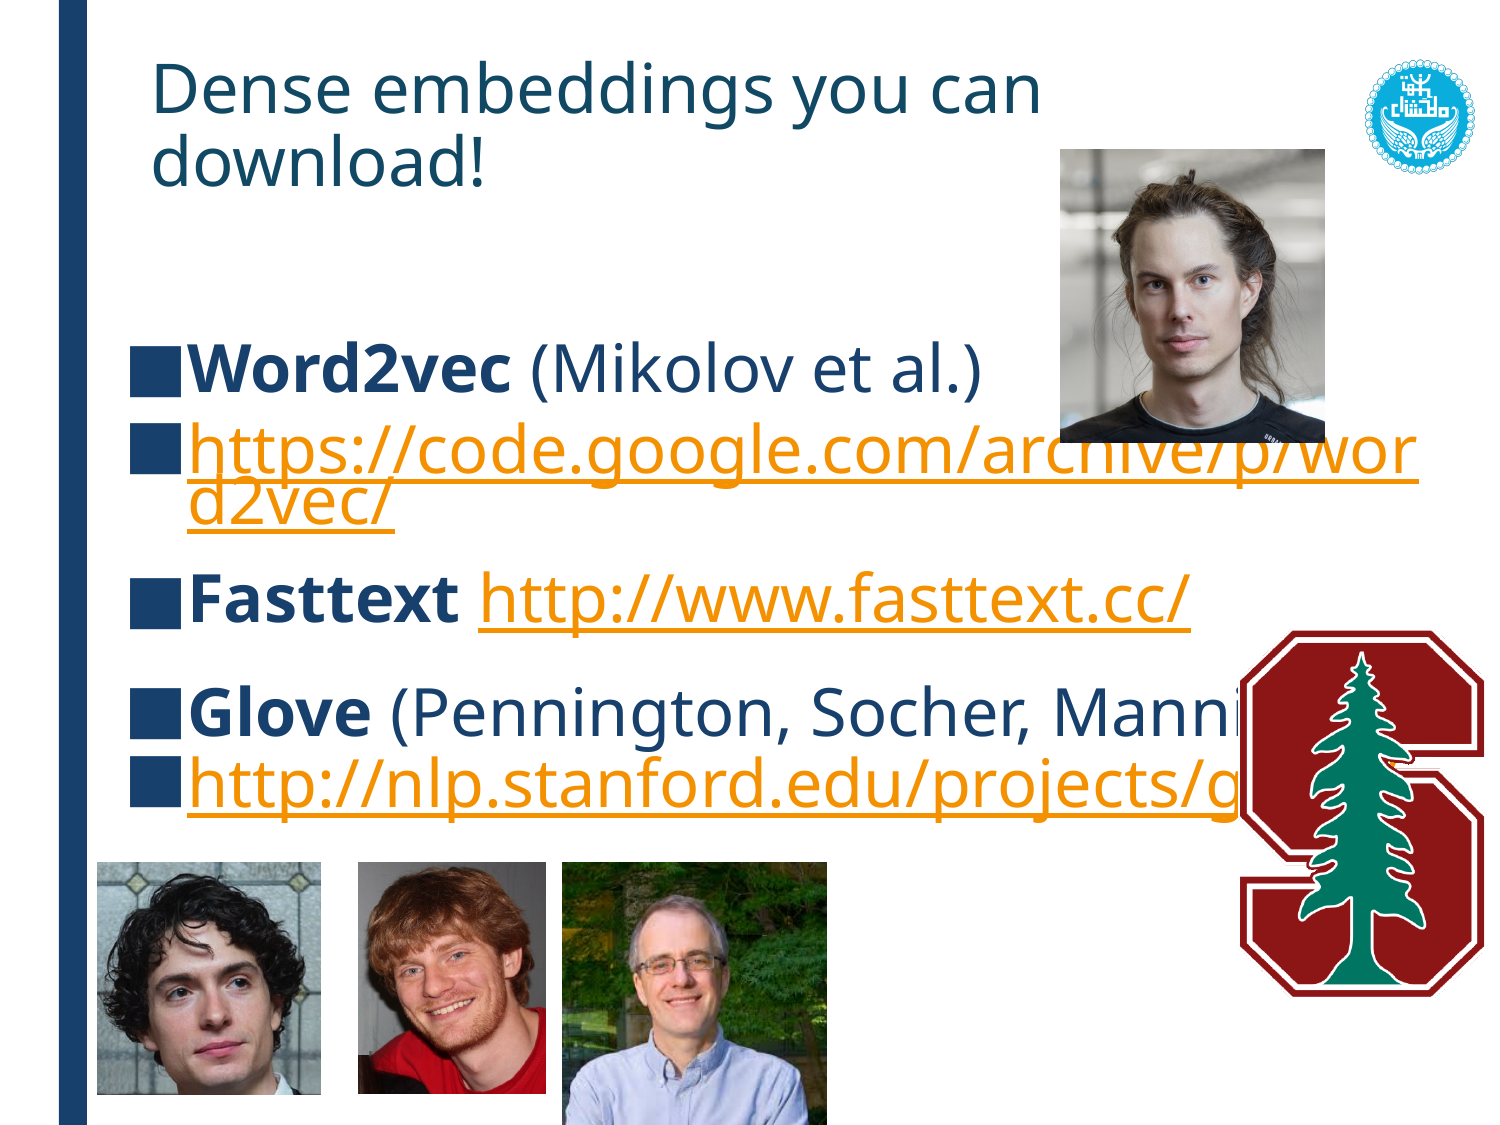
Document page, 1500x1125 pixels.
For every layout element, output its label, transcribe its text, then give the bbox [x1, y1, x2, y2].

picture [1060, 149, 1325, 443]
picture [1413, 150, 1426, 158]
picture [1224, 607, 1500, 1021]
picture [1373, 58, 1476, 175]
picture [358, 862, 546, 1095]
picture [97, 862, 321, 1095]
picture [1401, 97, 1436, 116]
picture [1381, 108, 1417, 157]
list Word2vec (Mikolov et al.) https://code.google.com/archive/p/word2vec/ Fasttext http://www.fasttext.cc/ Glove (Pennington, Socher, Manning) http://nlp.stanford.edu/projects/glove/ [109, 340, 1437, 966]
picture [1422, 108, 1458, 157]
picture [1439, 108, 1448, 117]
picture [1392, 104, 1399, 116]
title Dense embeddings you can download! [135, 47, 1373, 238]
picture [562, 862, 827, 1125]
picture [1403, 75, 1430, 97]
